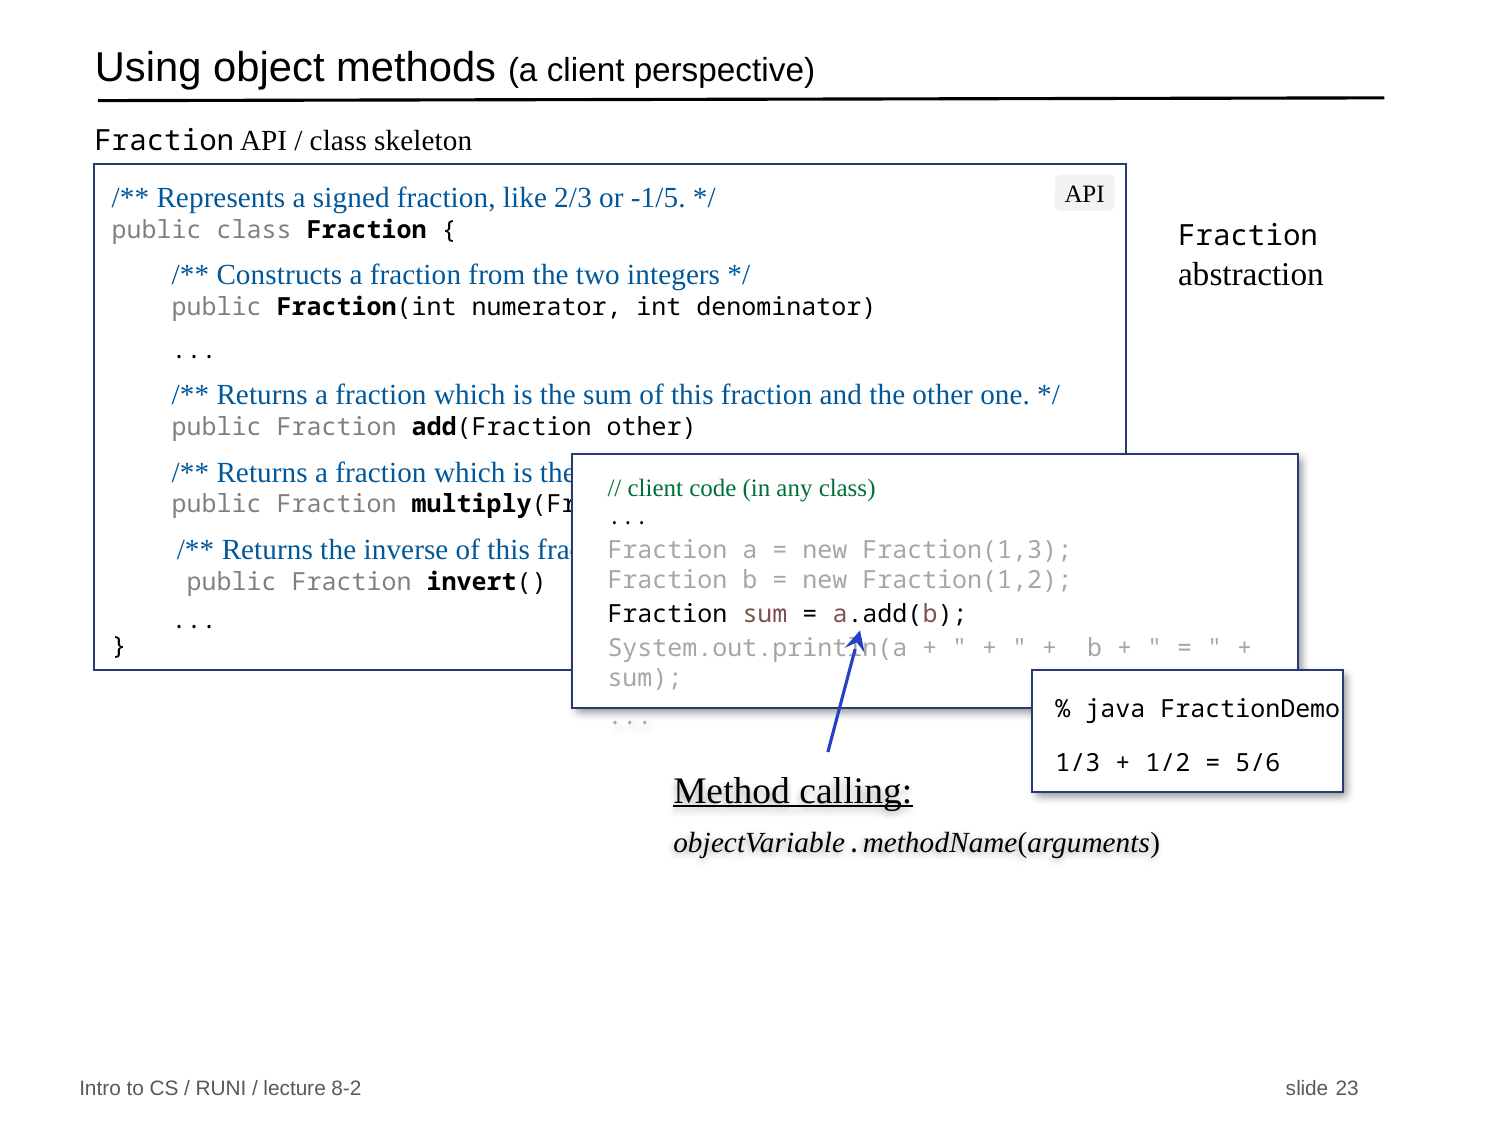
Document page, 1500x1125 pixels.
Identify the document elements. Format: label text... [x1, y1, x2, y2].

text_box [653, 630, 1236, 870]
text_box /** Represents a signed fraction, like 2/3 or -1/5. */ public class Fraction { /** Constructs a fraction from the two integers */ public Fraction(int numerator, int denominator) ... /** Returns a fraction which is the sum of this fraction and the other one. */ public Fraction add(Fraction other) /** Returns a fraction which is the product of this fraction and the other one. */ public Fraction multiply(Fraction other) /** Returns the inverse of this fraction. */ public Fraction invert() ... } [93, 164, 1126, 671]
text_box API [1053, 173, 1116, 212]
text_box Fraction abstraction [1163, 209, 1396, 299]
title Using object methods (a client perspective) [79, 33, 1371, 109]
text_box // client code (in any class) ... Fraction a = new Fraction(1,3); Fraction b = new Fraction(1,2); Fraction sum = a.add(b); System.out.println(a + " + " + b + " = " + sum); ... [572, 454, 1298, 709]
text_box % java FractionDemo 1/3 + 1/2 = 5/6 [1240, 670, 1343, 792]
text_box Fraction API / class skeleton [79, 113, 635, 164]
